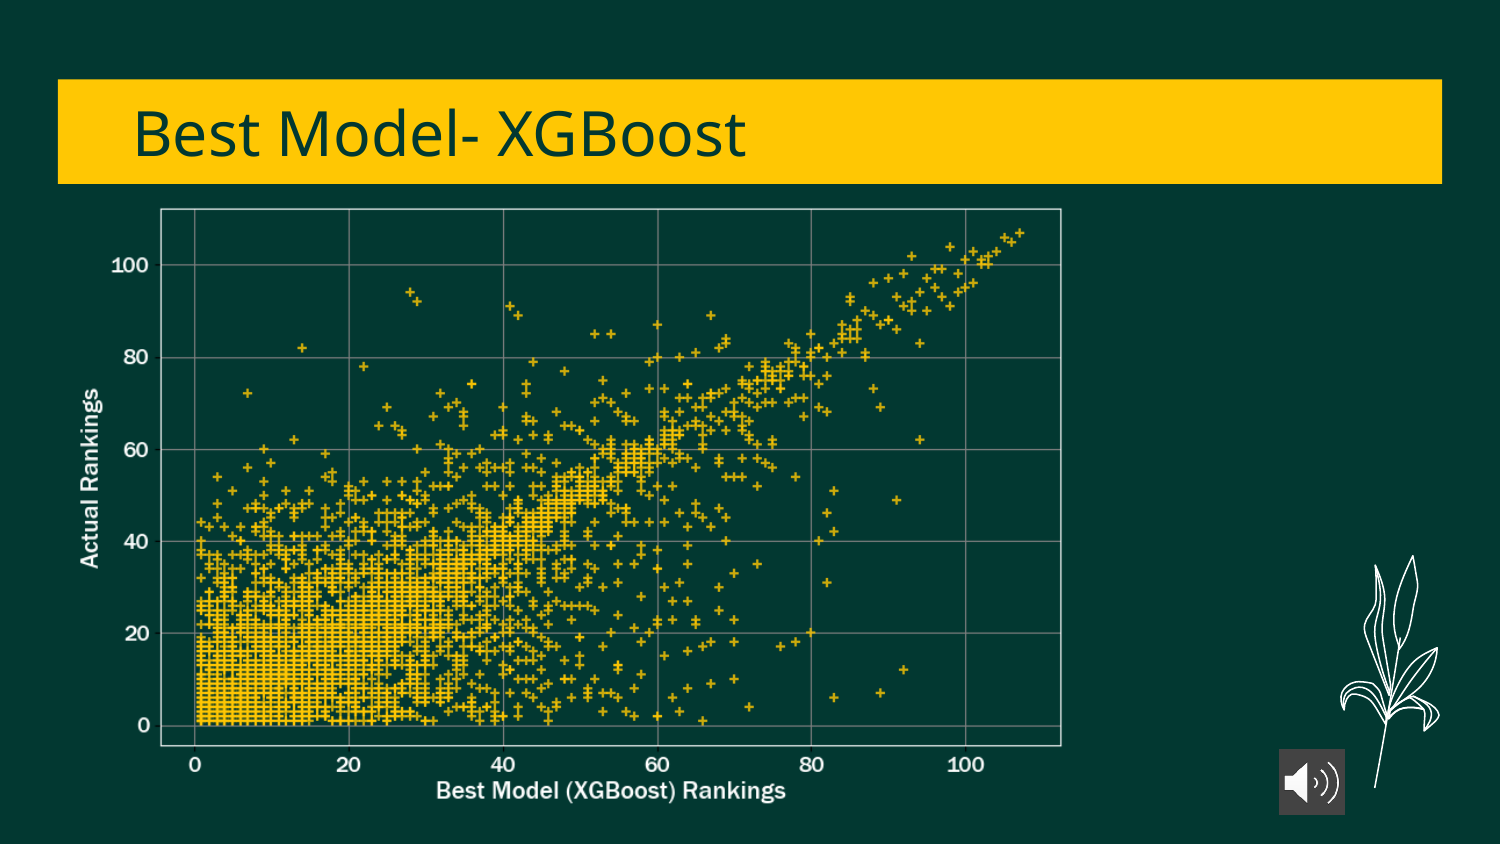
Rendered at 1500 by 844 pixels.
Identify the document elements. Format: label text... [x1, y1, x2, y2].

picture [69, 196, 1072, 815]
title Best Model- XGBoost [116, 79, 1383, 174]
picture [1277, 748, 1346, 817]
